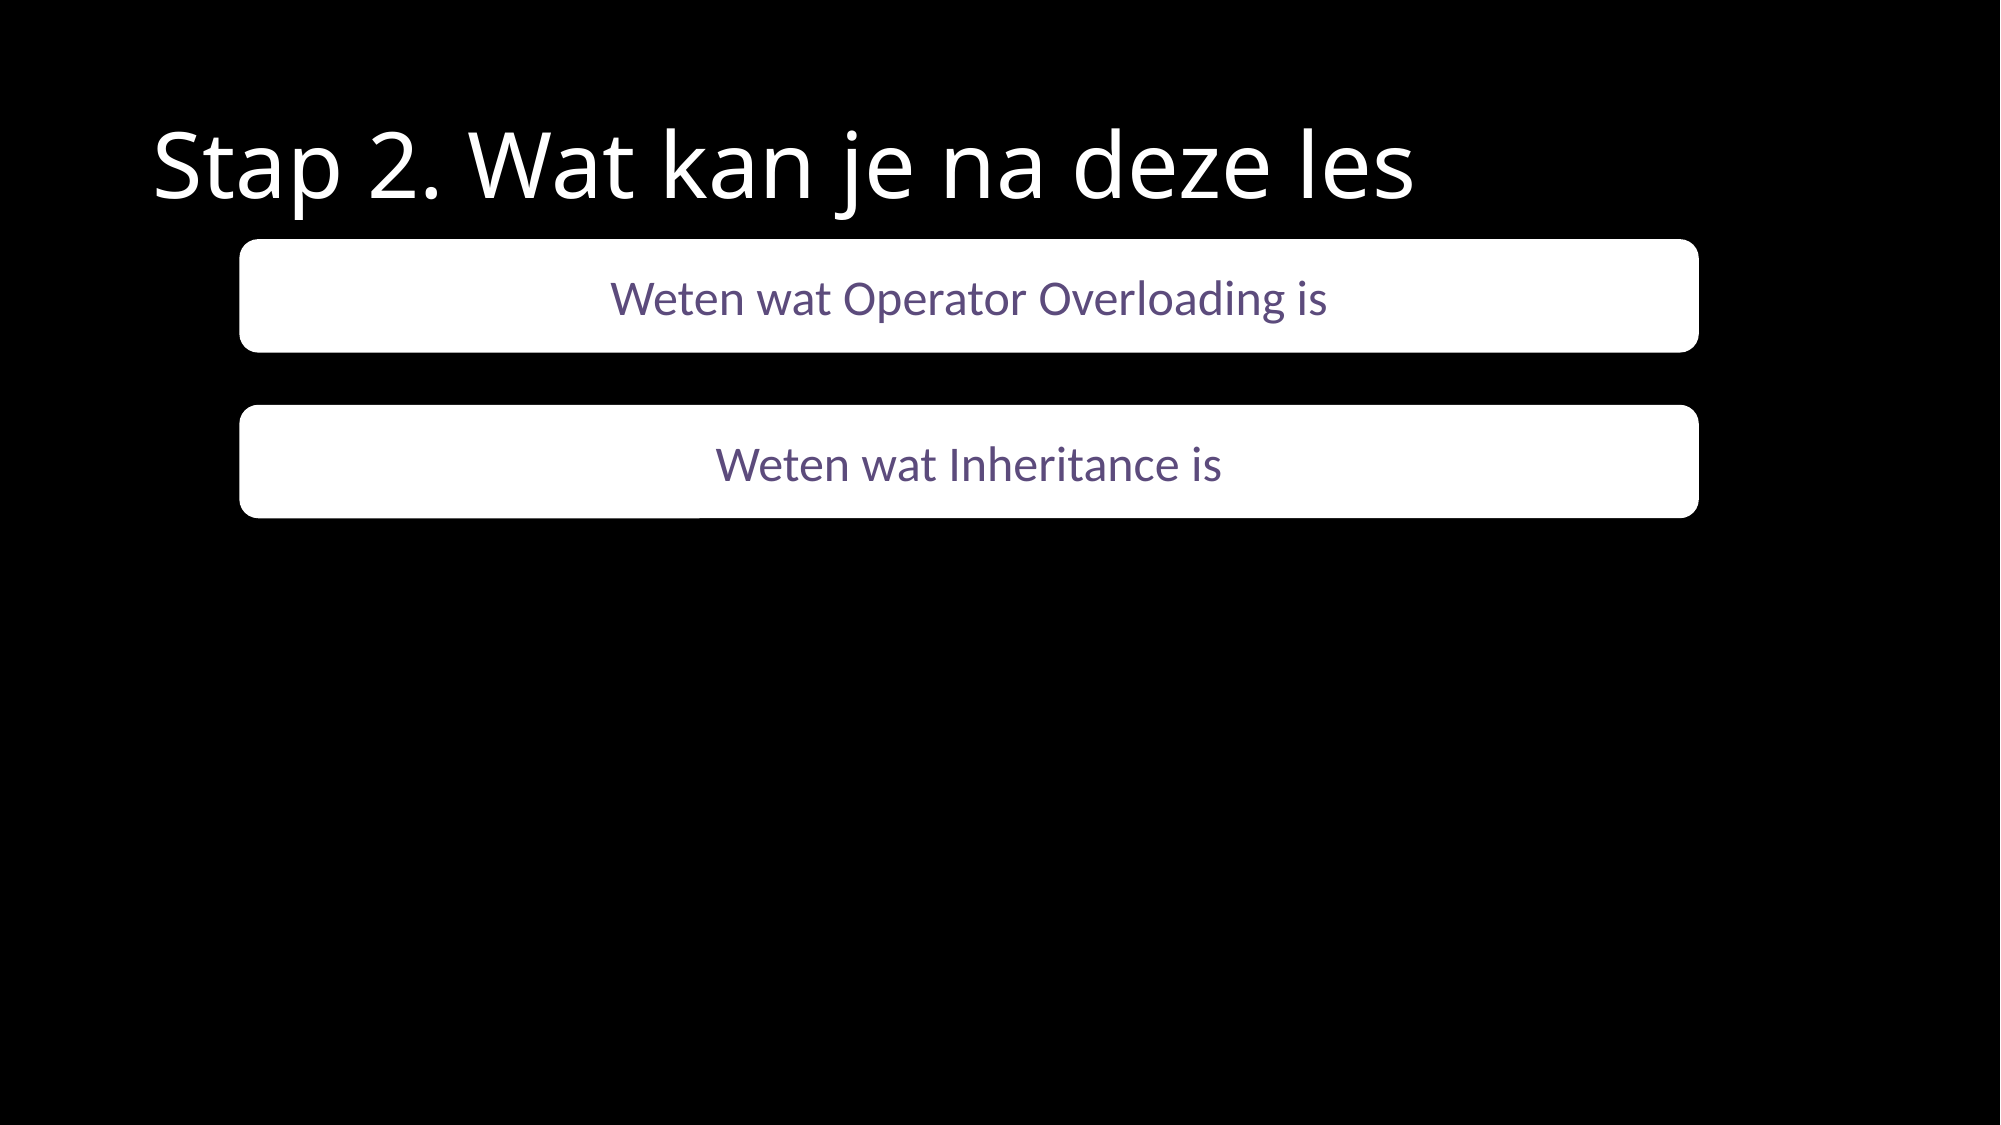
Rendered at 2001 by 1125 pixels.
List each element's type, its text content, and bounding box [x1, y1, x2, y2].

title Stap 2. Wat kan je na deze les [137, 59, 1863, 278]
text_box Weten wat Inheritance is [238, 403, 1700, 520]
text_box Weten wat Operator Overloading is [238, 238, 1700, 354]
